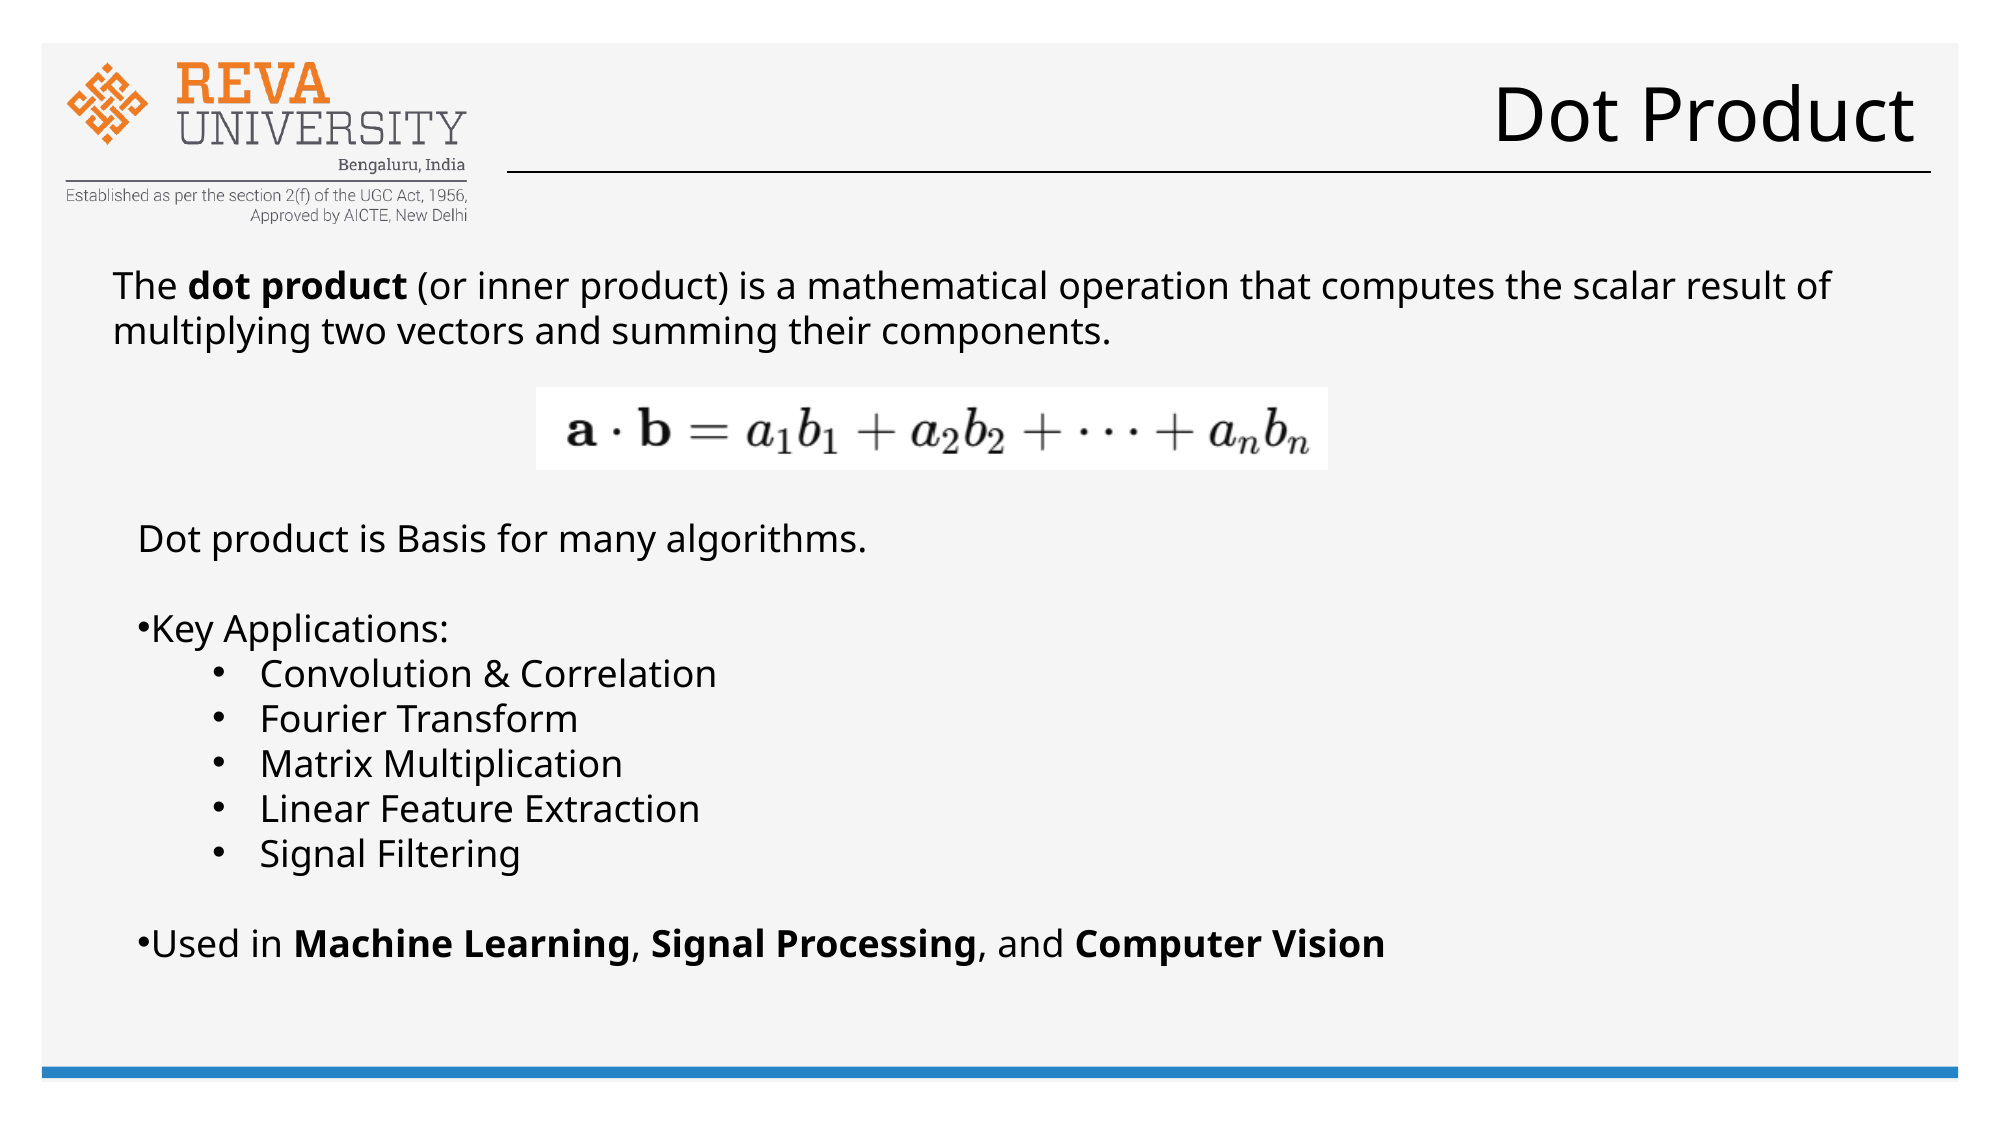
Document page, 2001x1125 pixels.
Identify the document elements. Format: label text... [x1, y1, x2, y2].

text_box Dot product is Basis for many algorithms. Key Applications: Convolution & Correlation Fourier Transform Matrix Multiplication Linear Feature Extraction Signal Filtering Used in Machine Learning, Signal Processing, and Computer Vision [122, 507, 1907, 1017]
picture [536, 387, 1328, 470]
picture [65, 62, 467, 224]
title Dot Product [555, 62, 1931, 173]
text_box The dot product (or inner product) is a mathematical operation that computes the scalar result of multiplying two vectors and summing their components. [97, 254, 1882, 405]
